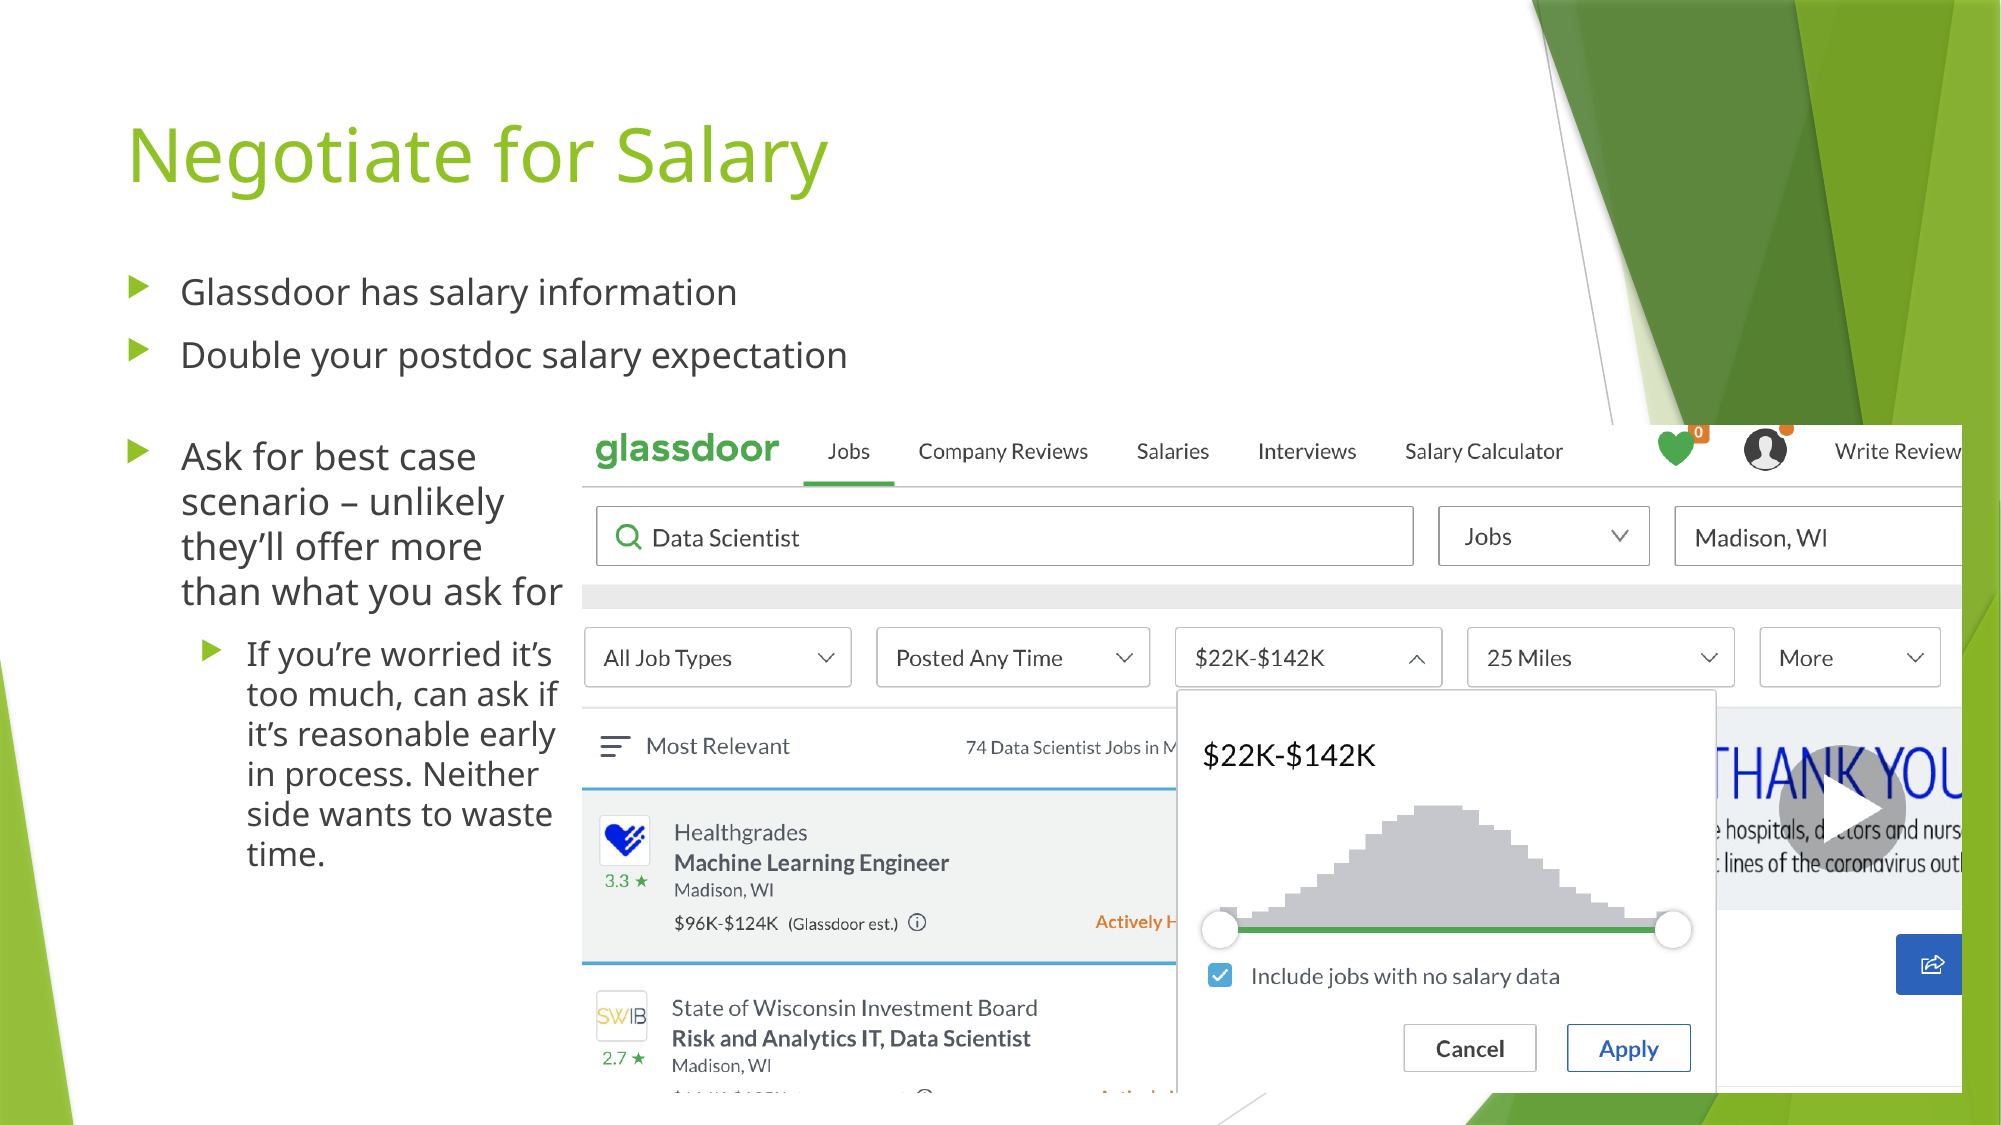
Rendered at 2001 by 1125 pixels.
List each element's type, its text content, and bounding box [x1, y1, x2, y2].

list Glassdoor has salary information Double your postdoc salary expectation [111, 261, 868, 425]
picture [581, 424, 1962, 1094]
title Negotiate for Salary [111, 99, 1522, 317]
text_box Ask for best case scenario – unlikely they’ll offer more than what you ask for If you’re worried it’s too much, can ask if it’s reasonable early in process. Neither side wants to waste time. [109, 425, 581, 986]
